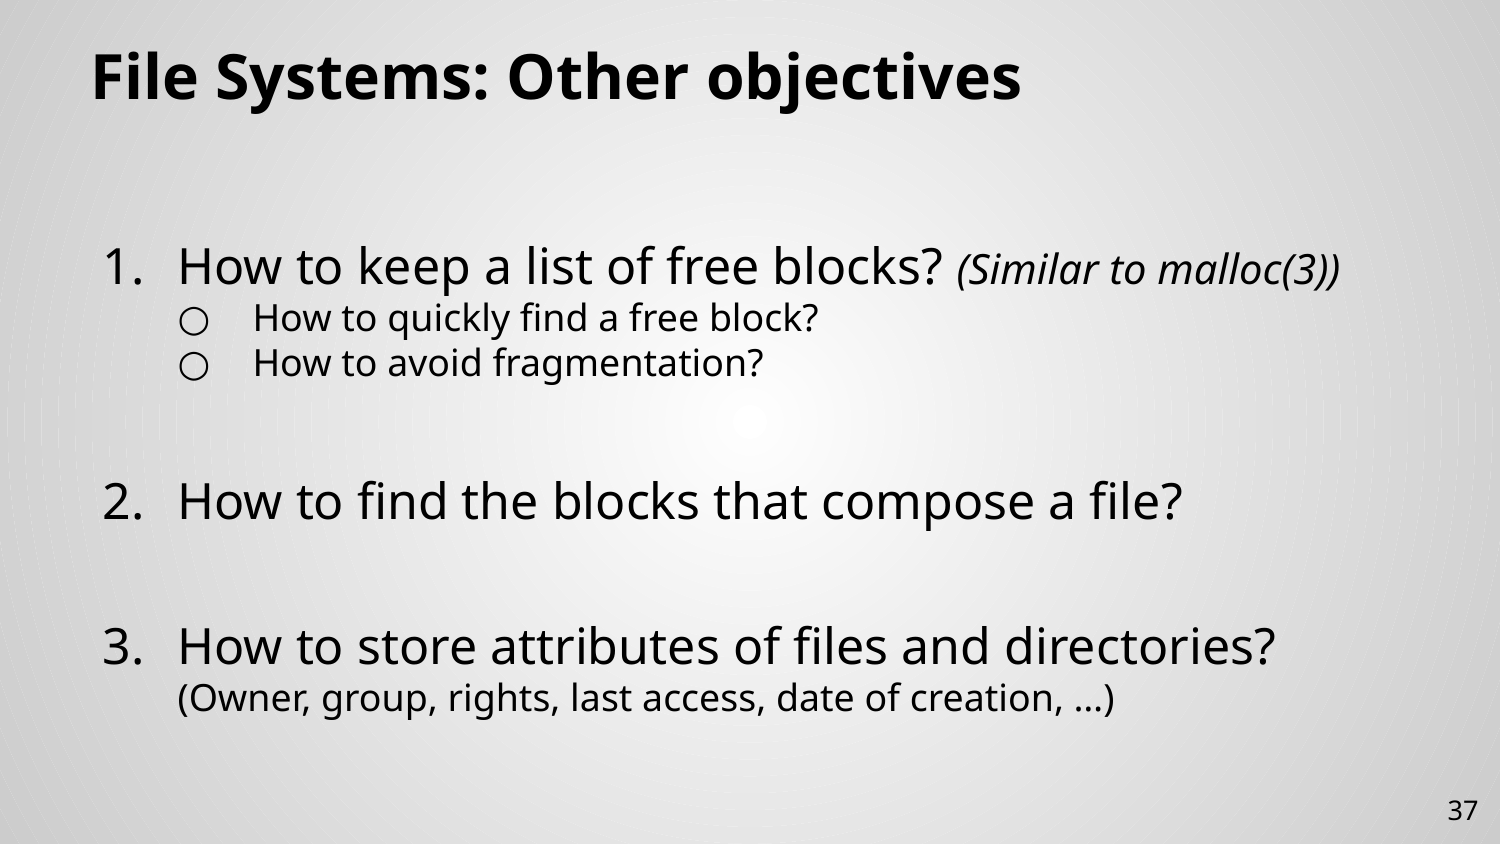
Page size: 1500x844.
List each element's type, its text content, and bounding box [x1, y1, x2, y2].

title File Systems: Other objectives [75, 33, 1425, 128]
list How to keep a list of free blocks? (Similar to malloc(3)) How to quickly find a free block? How to avoid fragmentation? How to find the blocks that compose a file? How to store attributes of files and directories? (Owner, group, rights, last access, date of creation, …) [75, 145, 1425, 808]
slide_number 37 [1403, 779, 1494, 844]
